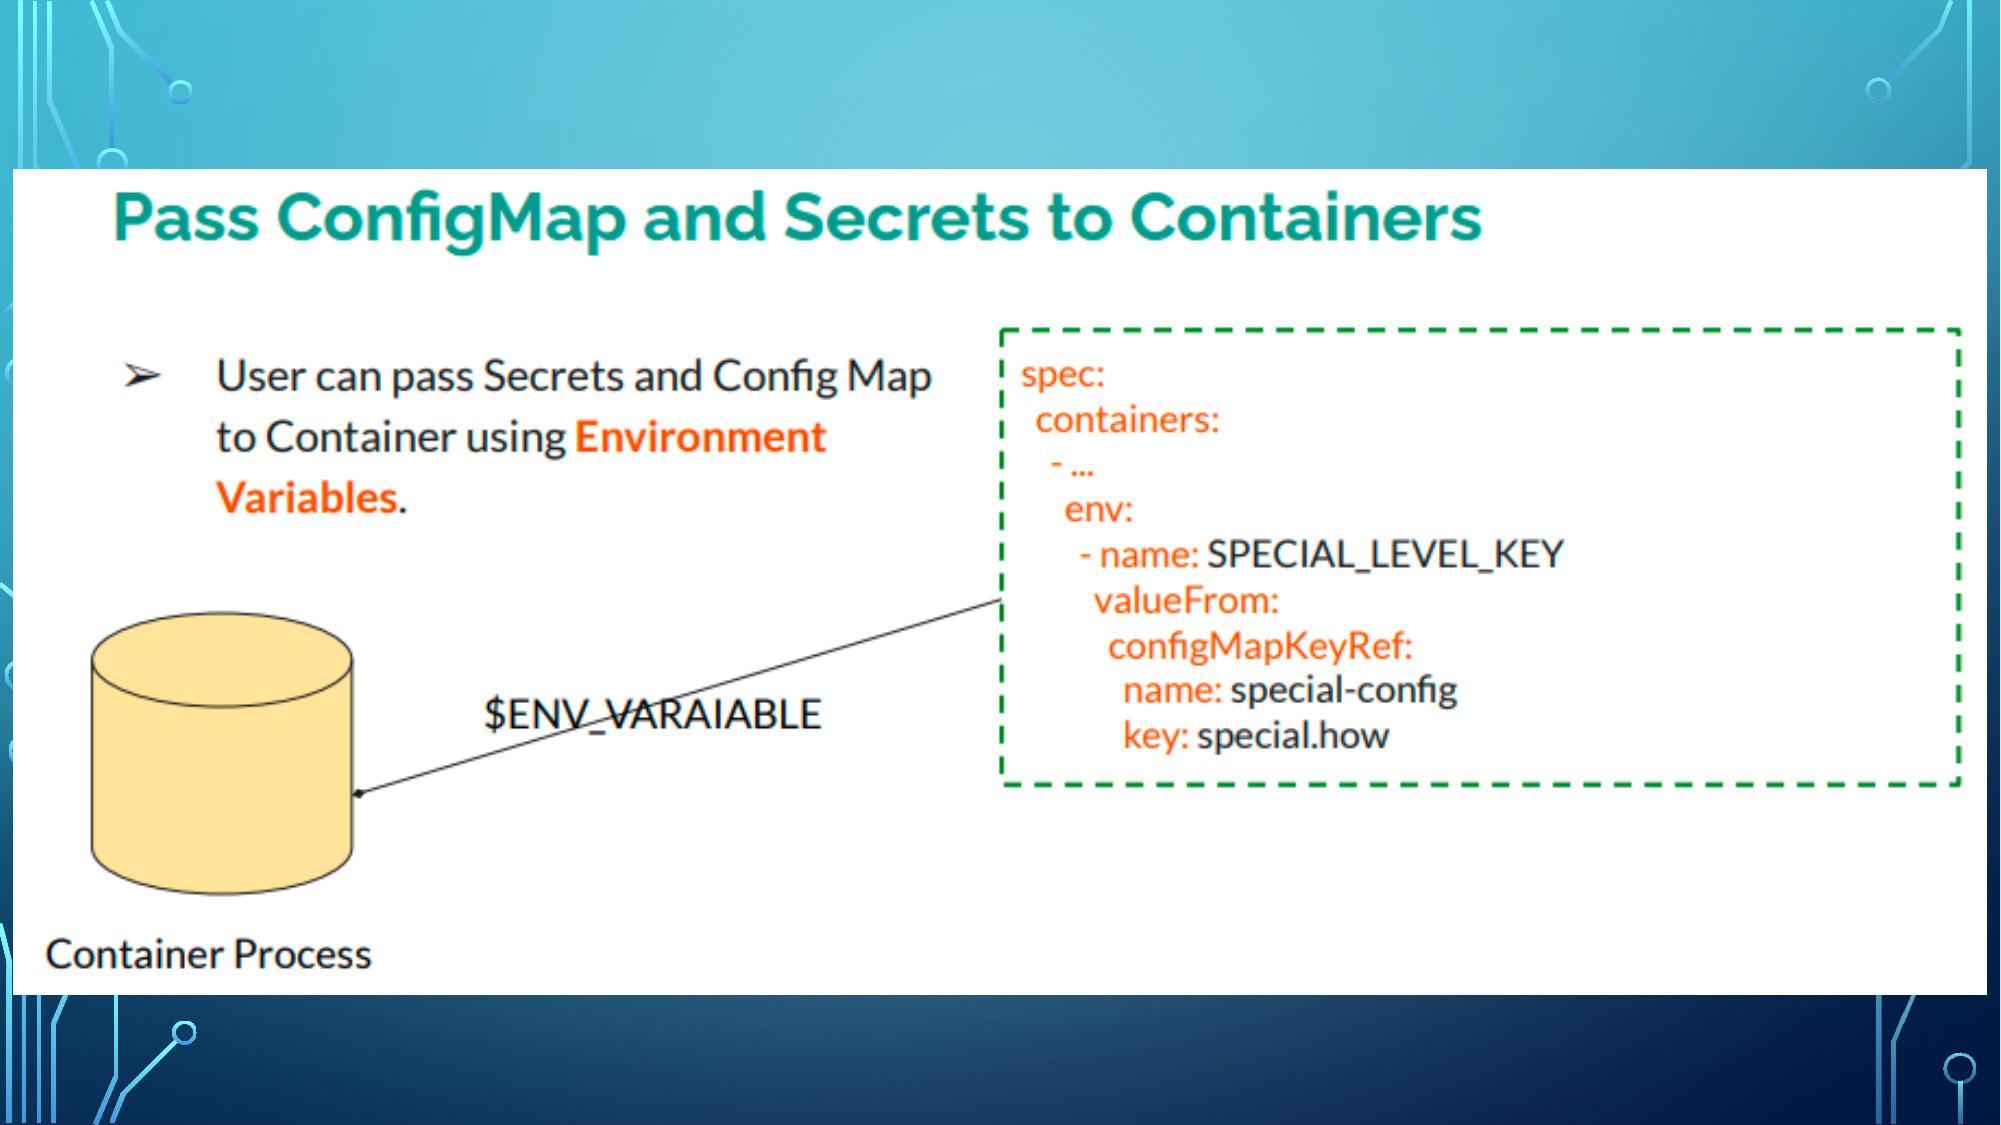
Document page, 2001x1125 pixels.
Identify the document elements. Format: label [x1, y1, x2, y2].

picture [13, 169, 1987, 995]
